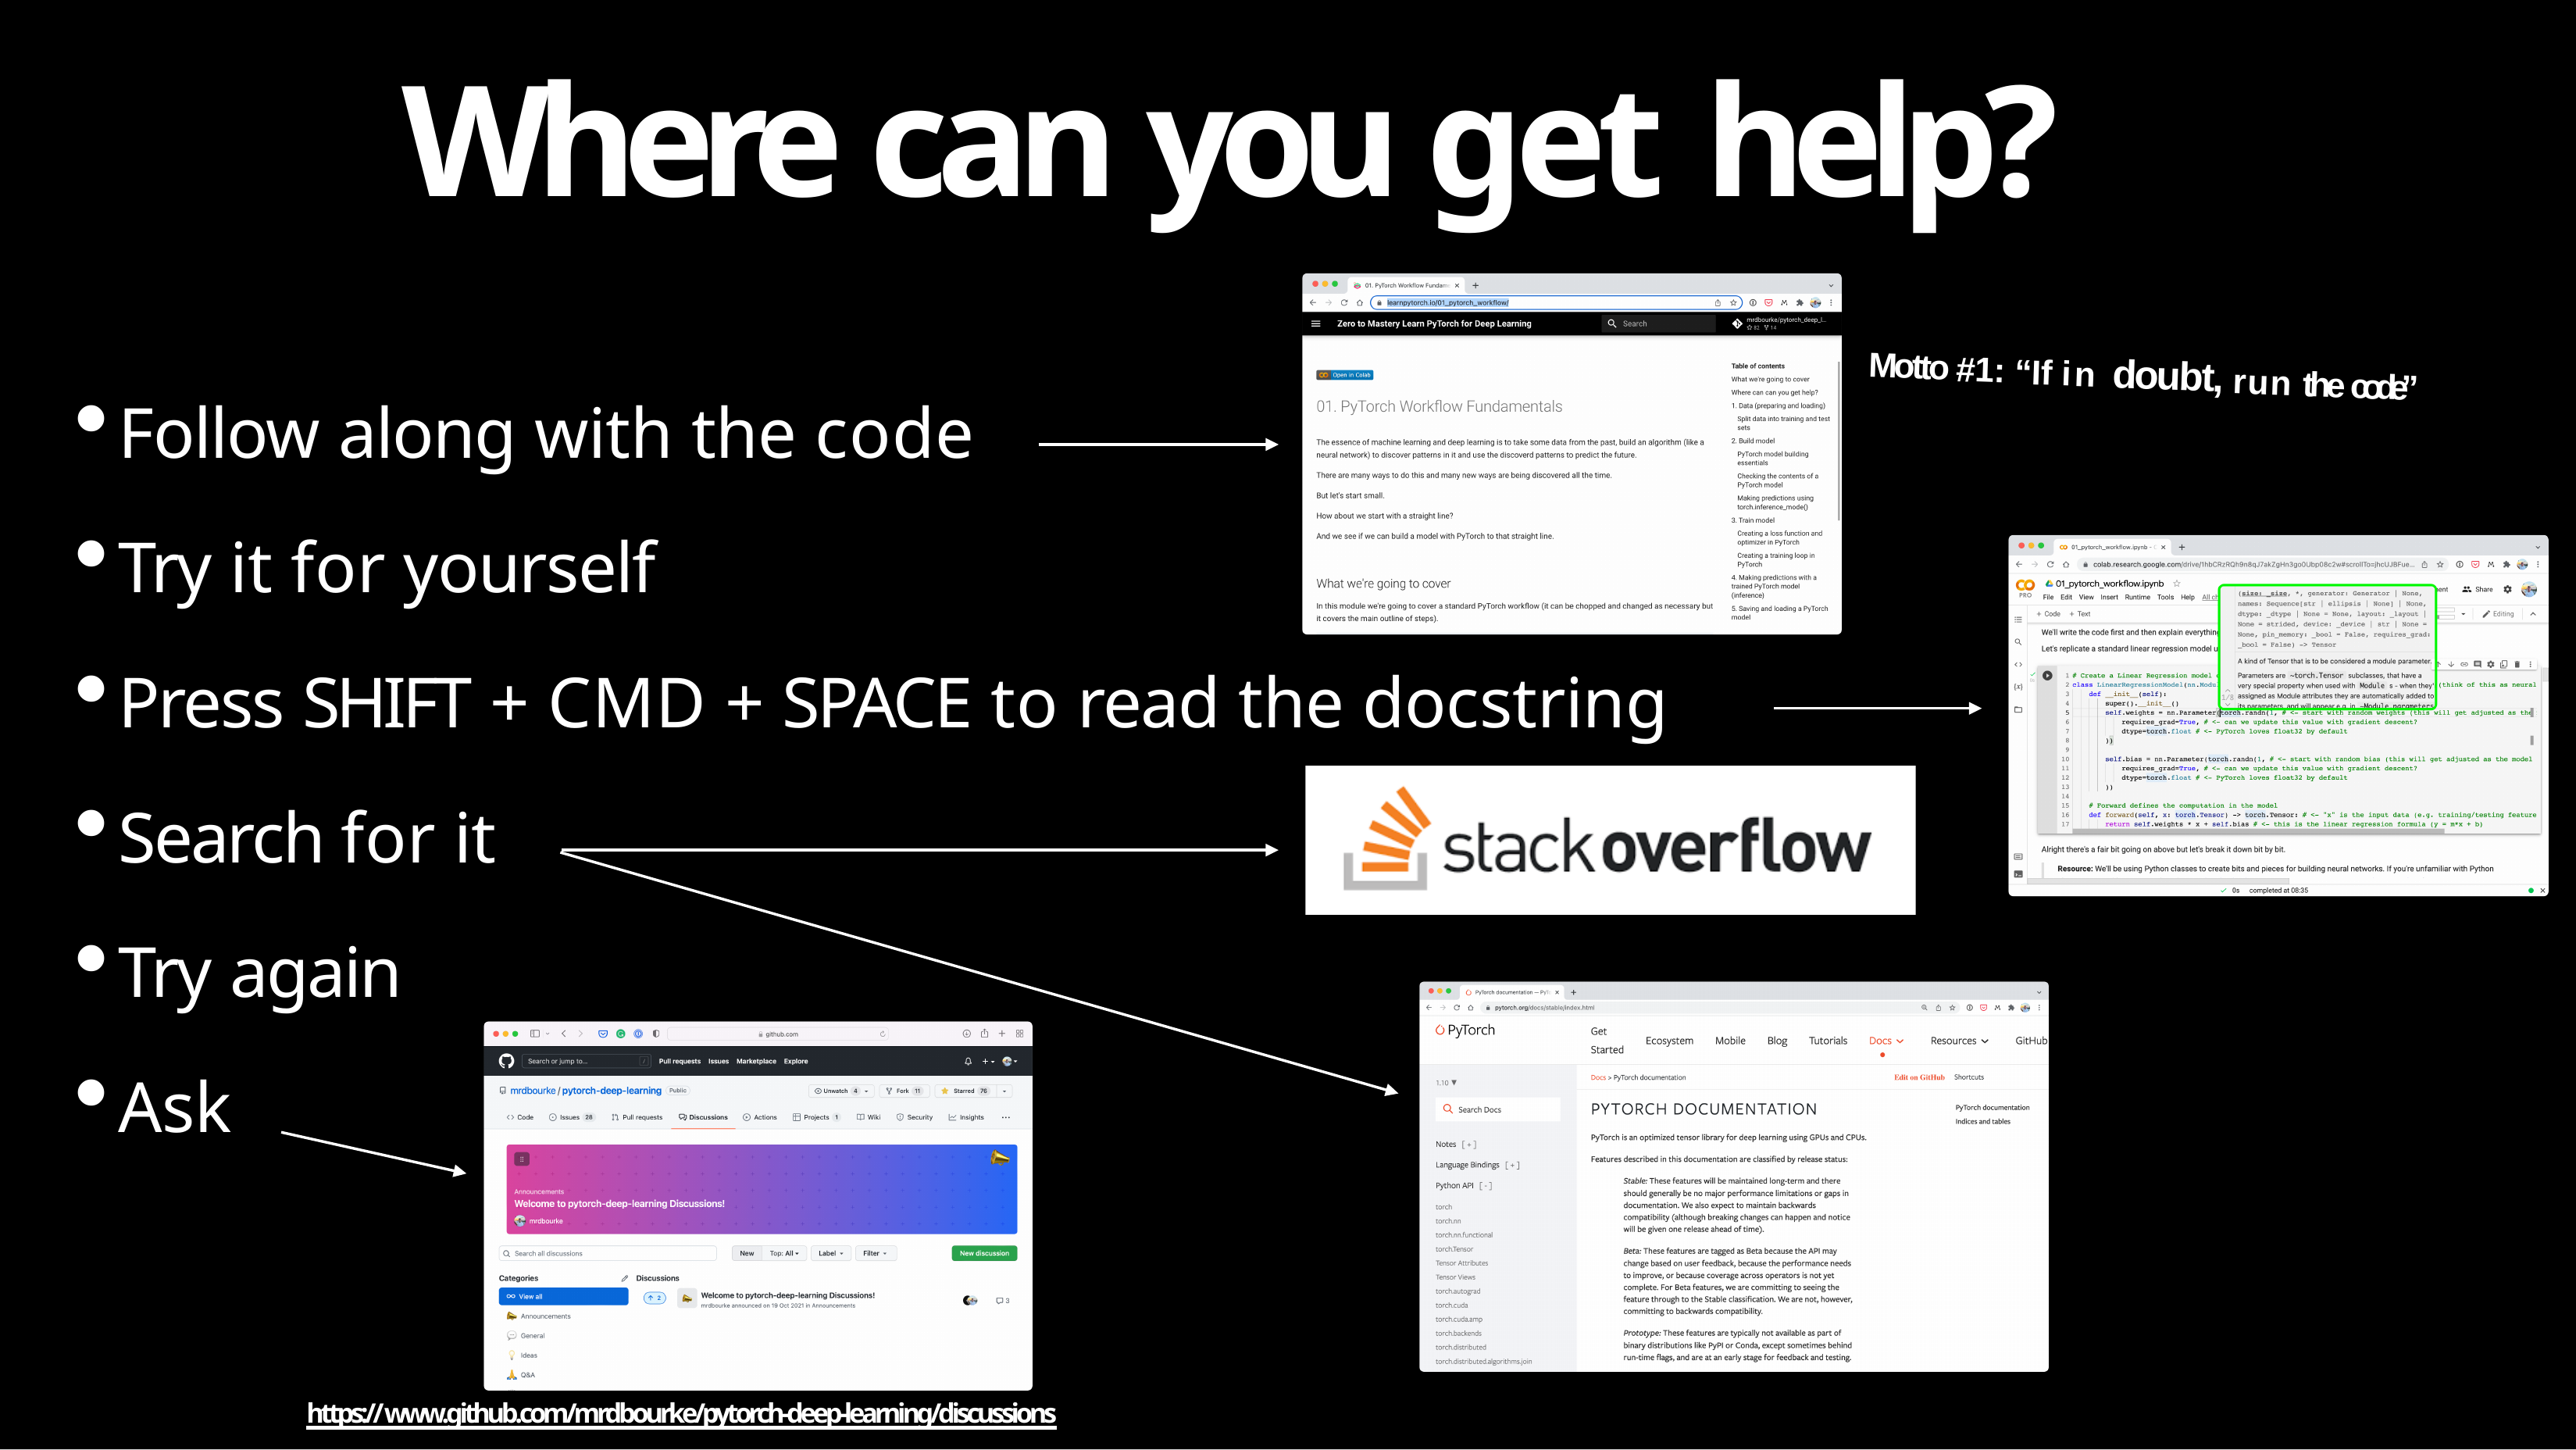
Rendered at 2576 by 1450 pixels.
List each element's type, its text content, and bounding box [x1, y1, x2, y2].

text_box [1038, 261, 1869, 520]
text_box Follow along with the code Try it for yourself Press SHIFT + CMD + SPACE to read the docstring Search for it Try again Ask [66, 373, 1034, 1146]
text_box https://www.github.com/mrdbourke/pytorch-deep-learning/discussions [305, 1395, 453, 1433]
text_box Motto #1: “If in doubt, run the code” [1873, 355, 2498, 414]
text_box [457, 523, 2576, 1426]
title Where can you get help? [400, 40, 2214, 285]
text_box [280, 1130, 467, 1177]
